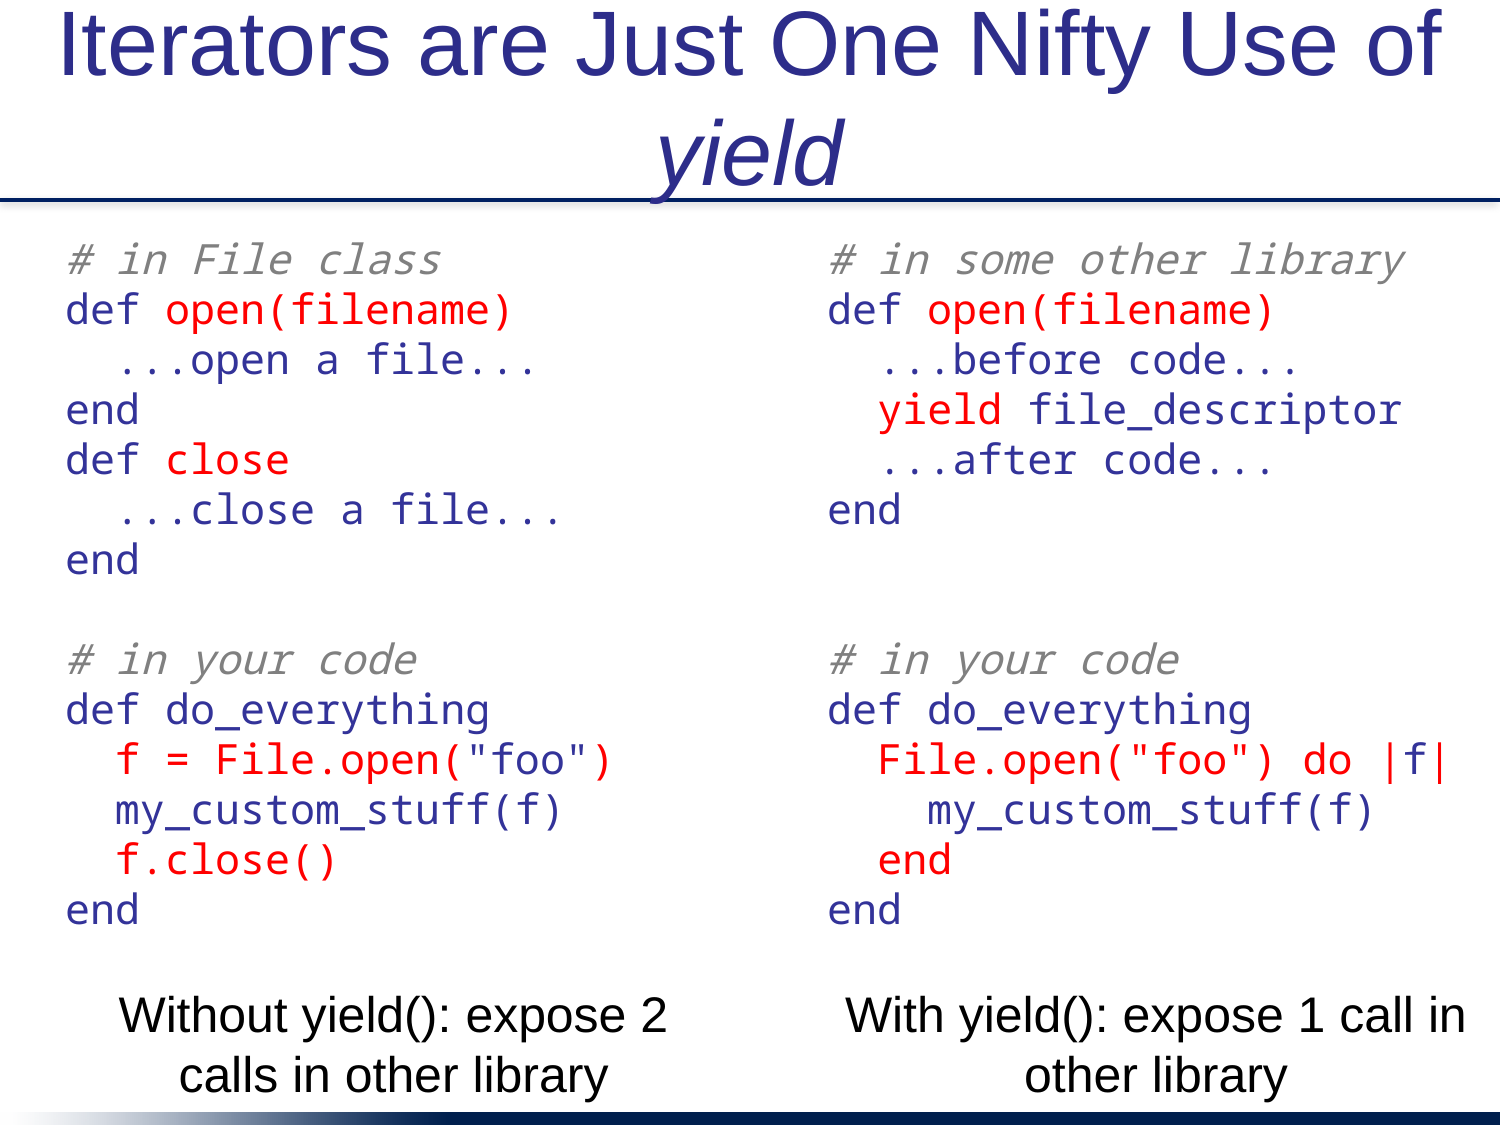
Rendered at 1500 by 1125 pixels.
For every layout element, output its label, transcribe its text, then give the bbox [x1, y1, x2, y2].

text_box # in some other library def open(filename) ...before code... yield file_descriptor ...after code... end # in your code def do_everything File.open("foo") do |f| my_custom_stuff(f) end end With yield(): expose 1 call in other library [812, 224, 1500, 1005]
title Iterators are Just One Nifty Use of yield [0, 0, 1500, 188]
list # in File class def open(filename) ...open a file... end def close ...close a file... end # in your code def do_everything f = File.open("foo") my_custom_stuff(f) f.close() end Without yield(): expose 2 calls in other library [50, 224, 738, 1005]
picture [0, 1112, 1500, 1125]
